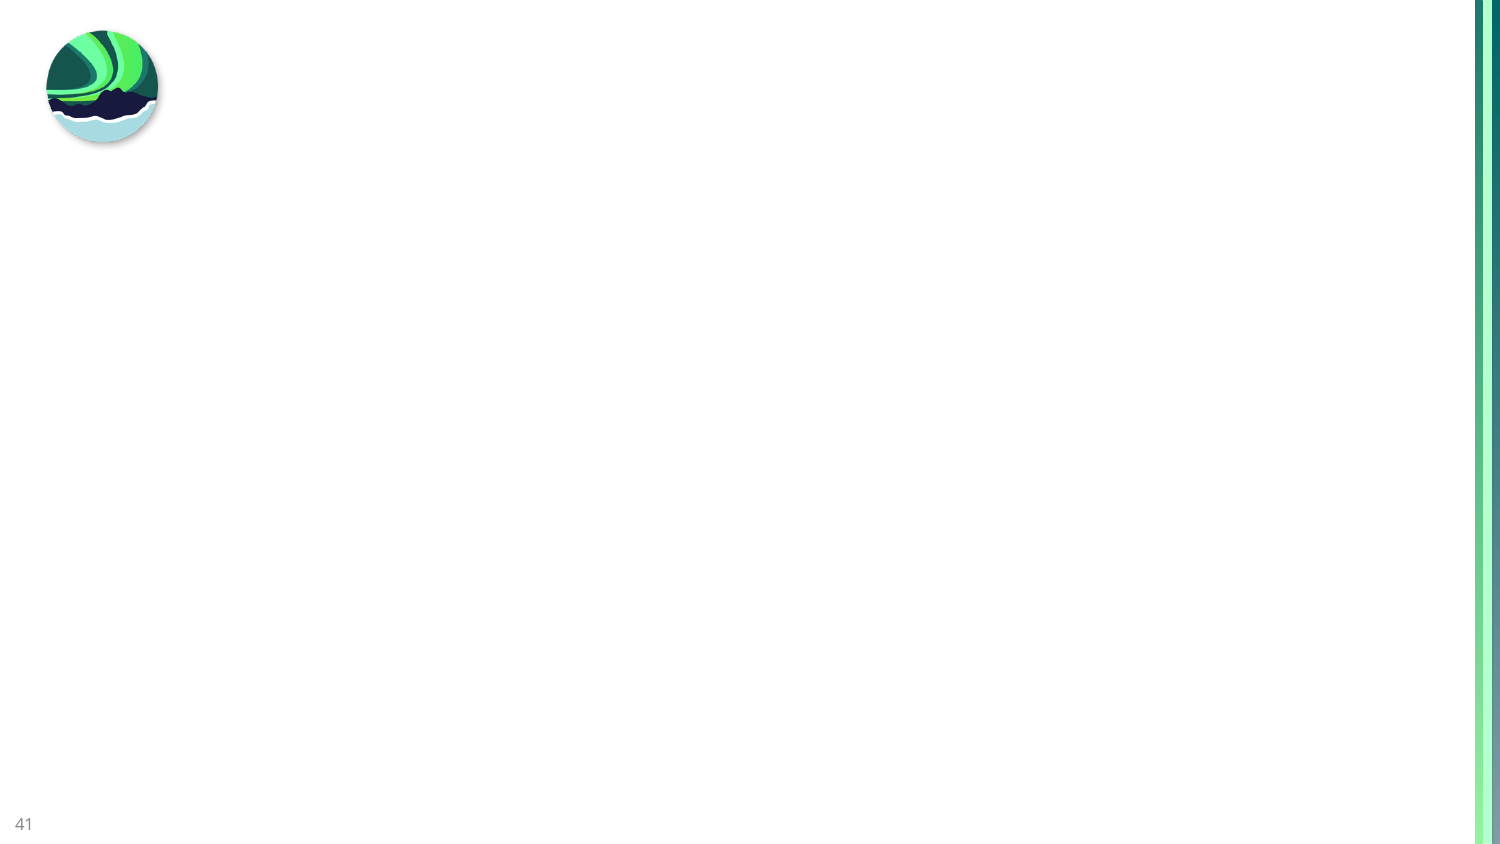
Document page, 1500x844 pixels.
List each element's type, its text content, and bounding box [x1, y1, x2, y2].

picture [46, 30, 158, 142]
slide_number 41 [0, 802, 350, 844]
